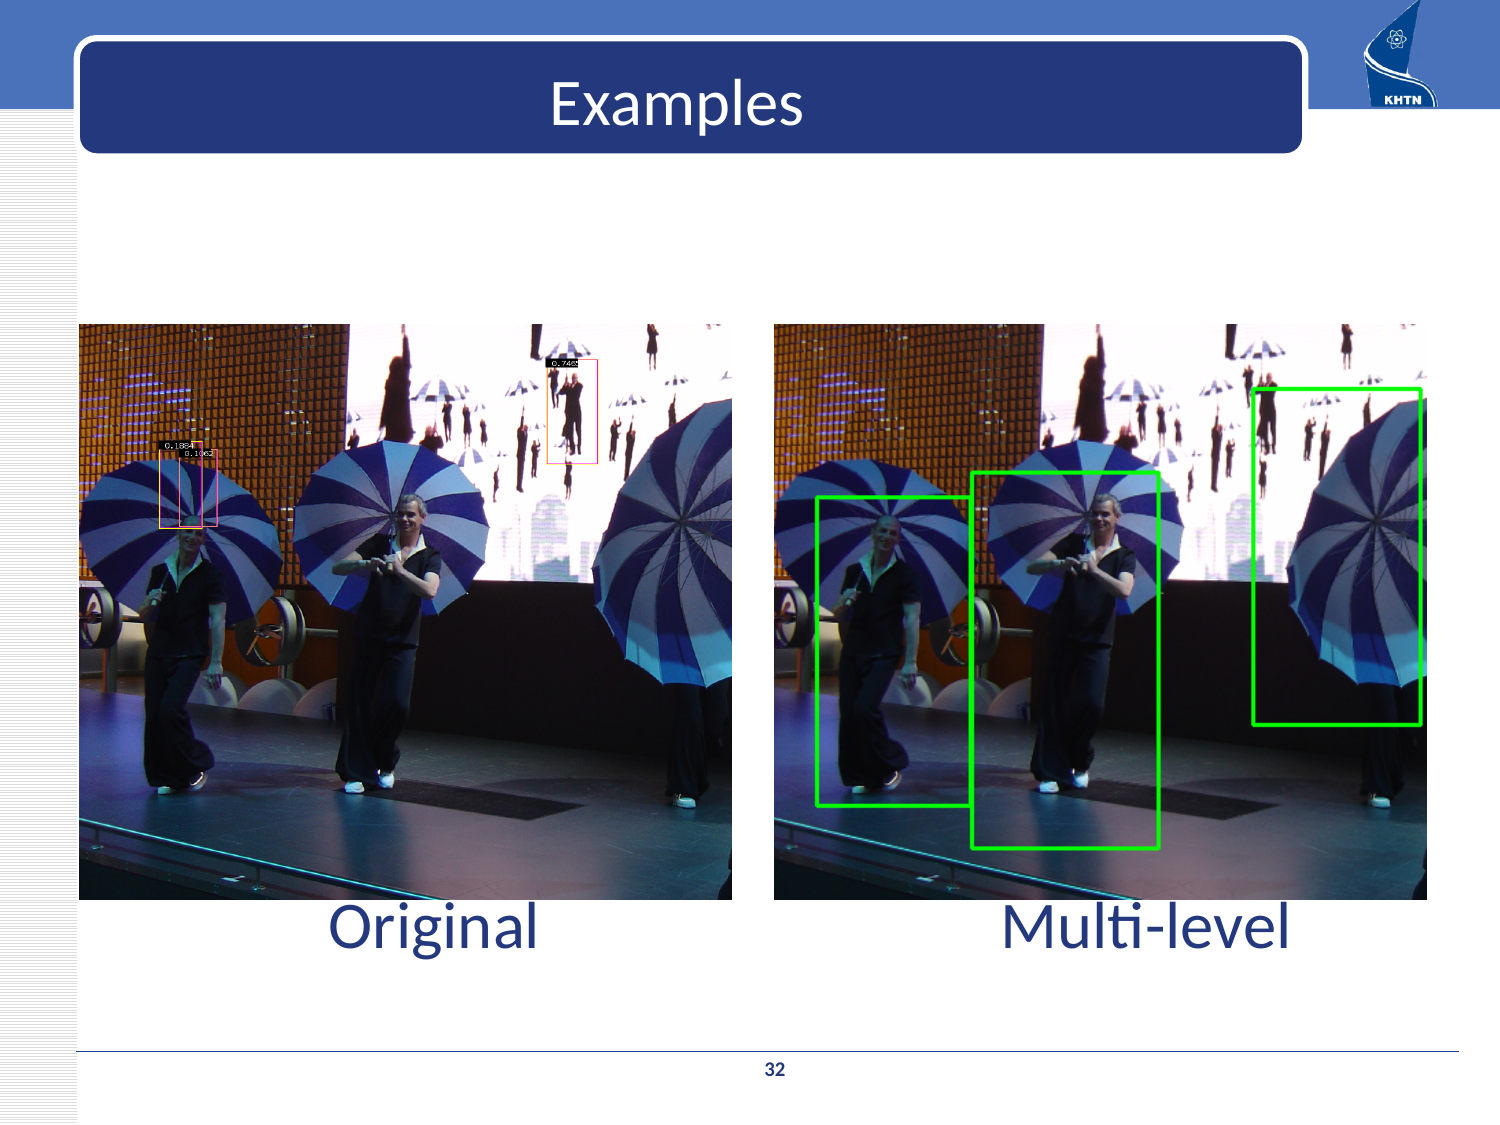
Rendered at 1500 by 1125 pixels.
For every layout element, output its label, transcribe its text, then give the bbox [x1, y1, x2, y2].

picture [774, 324, 1427, 901]
slide_number 32 [600, 1047, 950, 1083]
text_box Multi-level [985, 910, 1307, 970]
picture [1313, 0, 1490, 109]
picture [79, 324, 732, 901]
text_box Original [313, 910, 556, 970]
title Examples [89, 52, 1265, 145]
